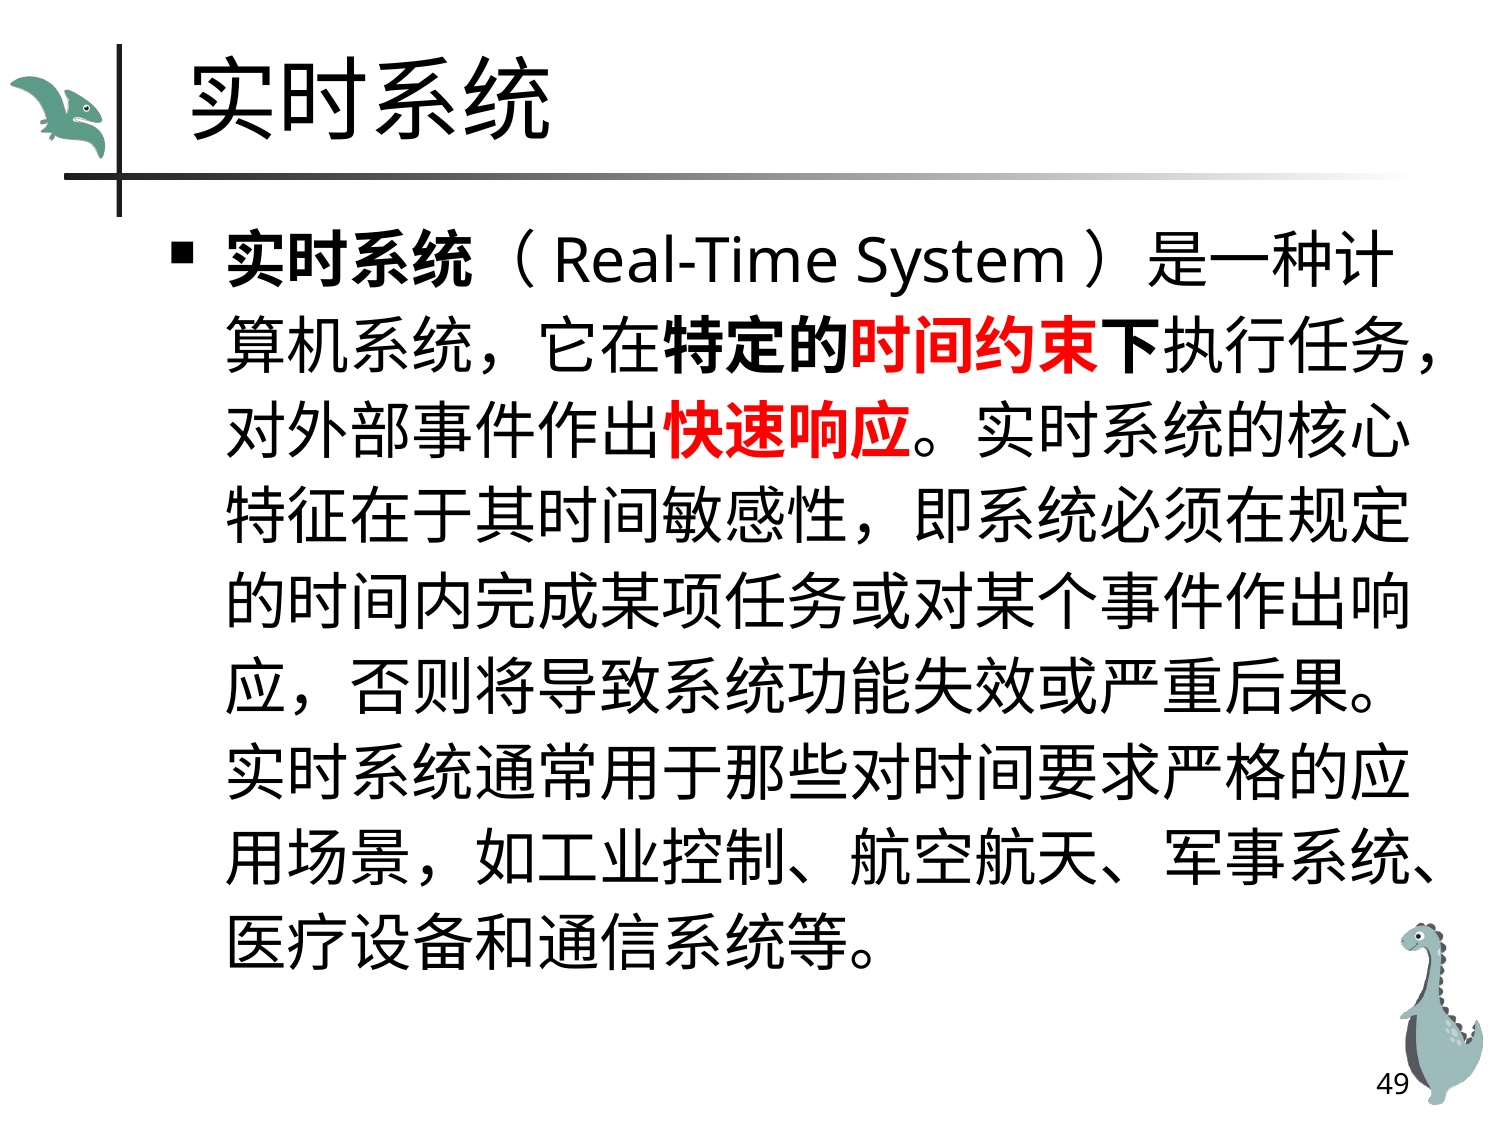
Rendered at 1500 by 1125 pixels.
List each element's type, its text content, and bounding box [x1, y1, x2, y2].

slide_number 49 [1112, 1037, 1426, 1113]
picture [1399, 922, 1484, 1105]
list 实时系统（Real-Time System）是一种计算机系统，它在特定的时间约束下执行任务，对外部事件作出快速响应。实时系统的核心特征在于其时间敏感性，即系统必须在规定的时间内完成某项任务或对某个事件作出响应，否则将导致系统功能失效或严重后果。实时系统通常用于那些对时间要求严格的应用场景，如工业控制、航空航天、军事系统、医疗设备和通信系统等。 [153, 202, 1429, 1006]
picture [10, 52, 119, 178]
title 实时系统 [171, 36, 1459, 160]
